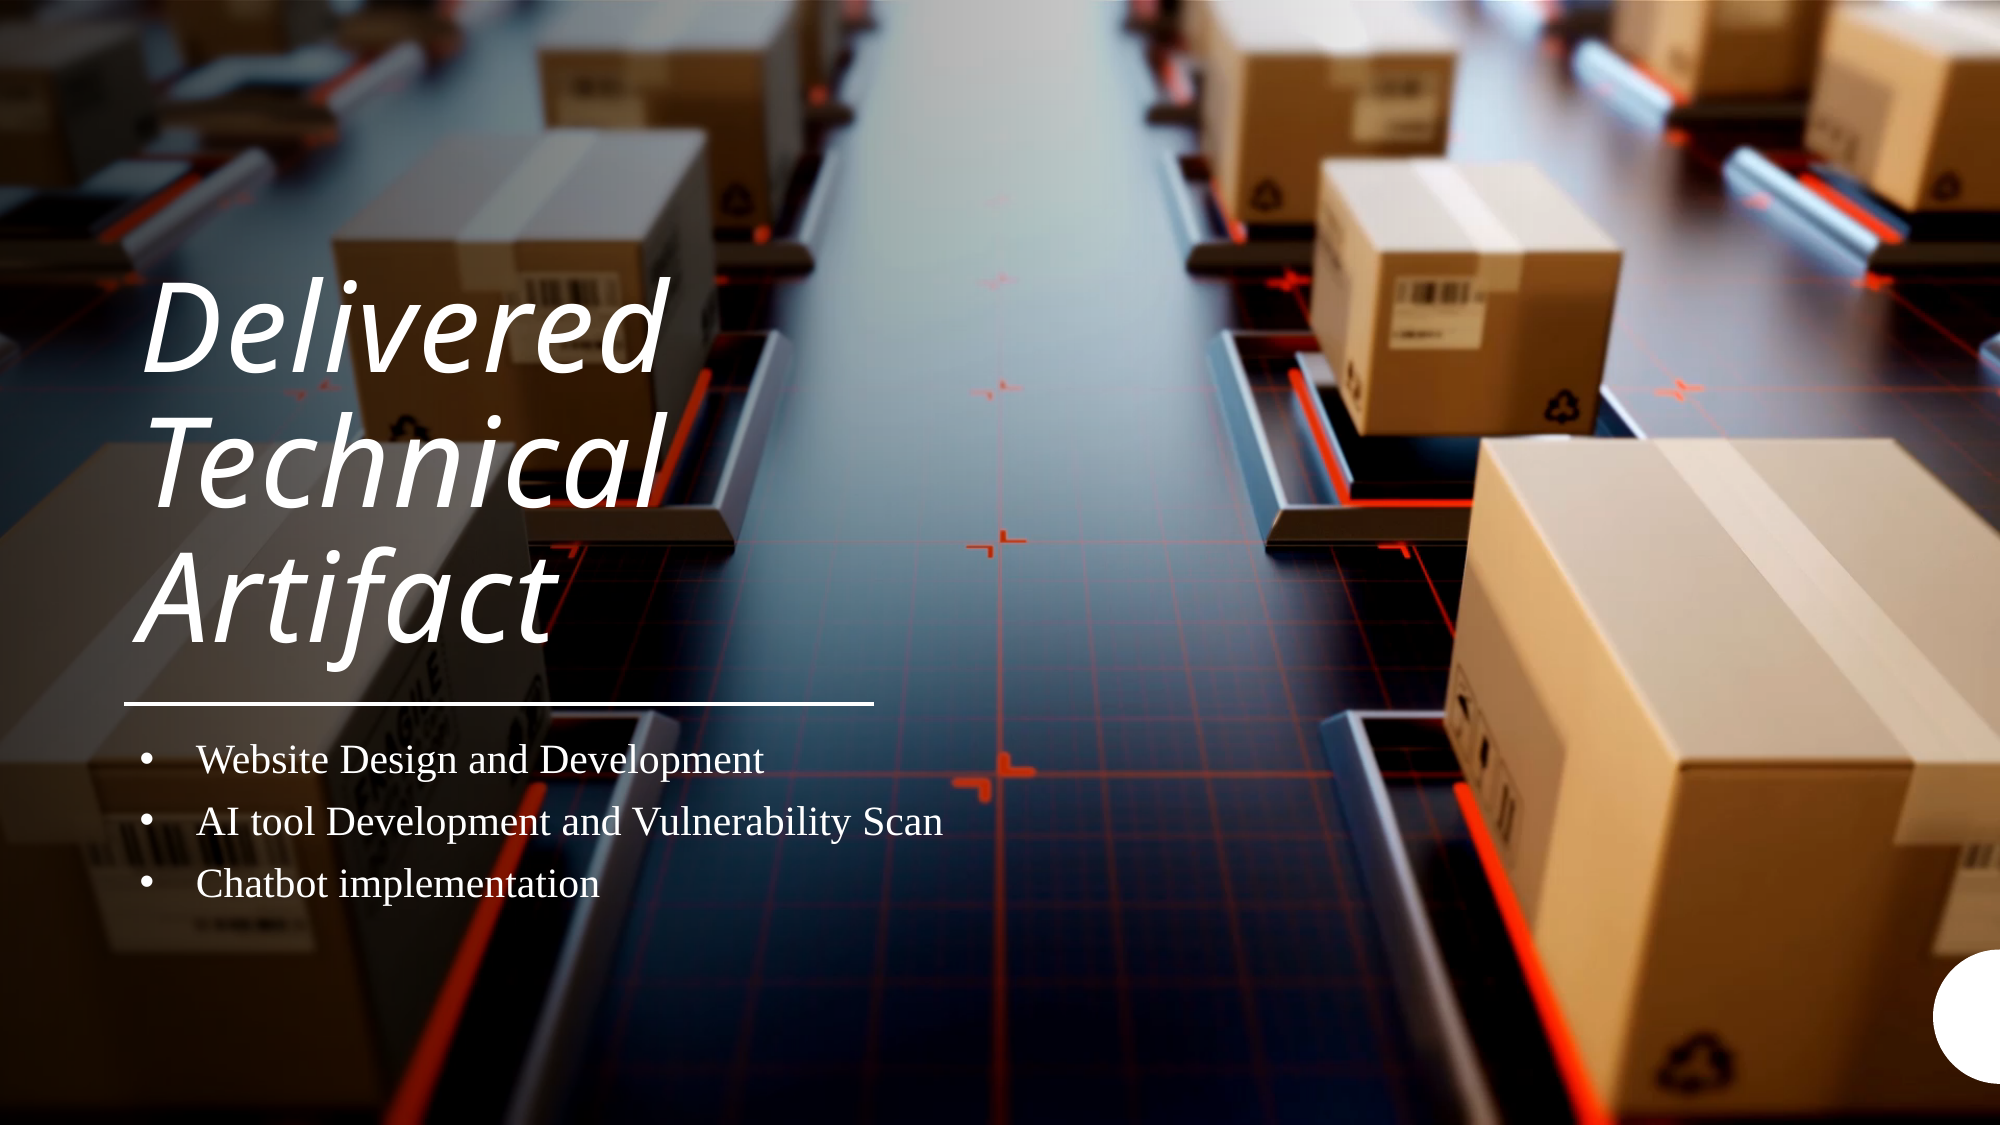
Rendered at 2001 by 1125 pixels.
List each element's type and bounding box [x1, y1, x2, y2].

text_box [0, 0, 2000, 1125]
